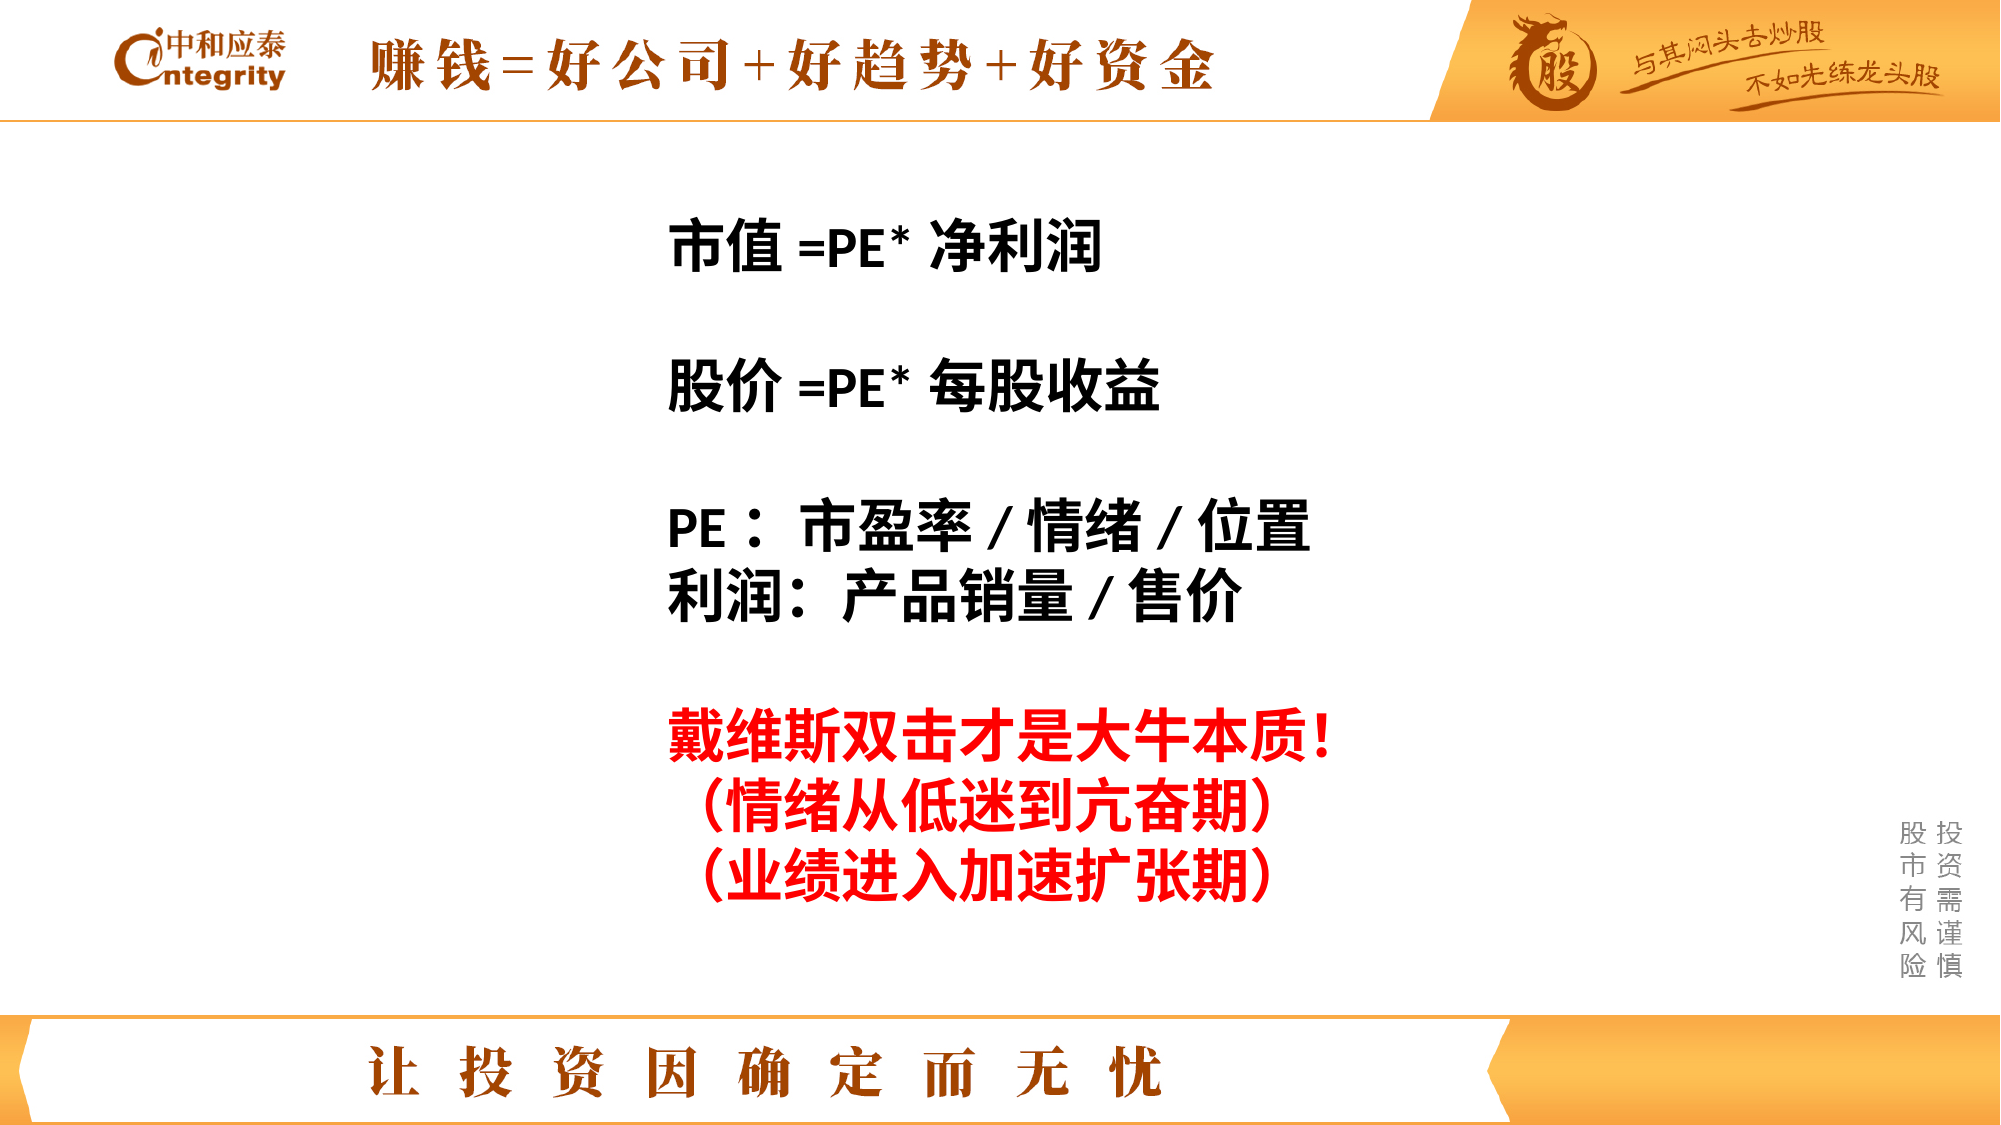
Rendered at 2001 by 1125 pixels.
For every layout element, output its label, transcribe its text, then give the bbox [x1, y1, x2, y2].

text_box 市值=PE*净利润 股价=PE*每股收益 PE：市盈率/情绪/位置 利润：产品销量/售价 戴维斯双击才是大牛本质！ （情绪从低迷到亢奋期） （业绩进入加速扩张期） [652, 201, 1348, 917]
slide_number [1412, 1042, 1863, 1103]
picture [0, 0, 2000, 1125]
